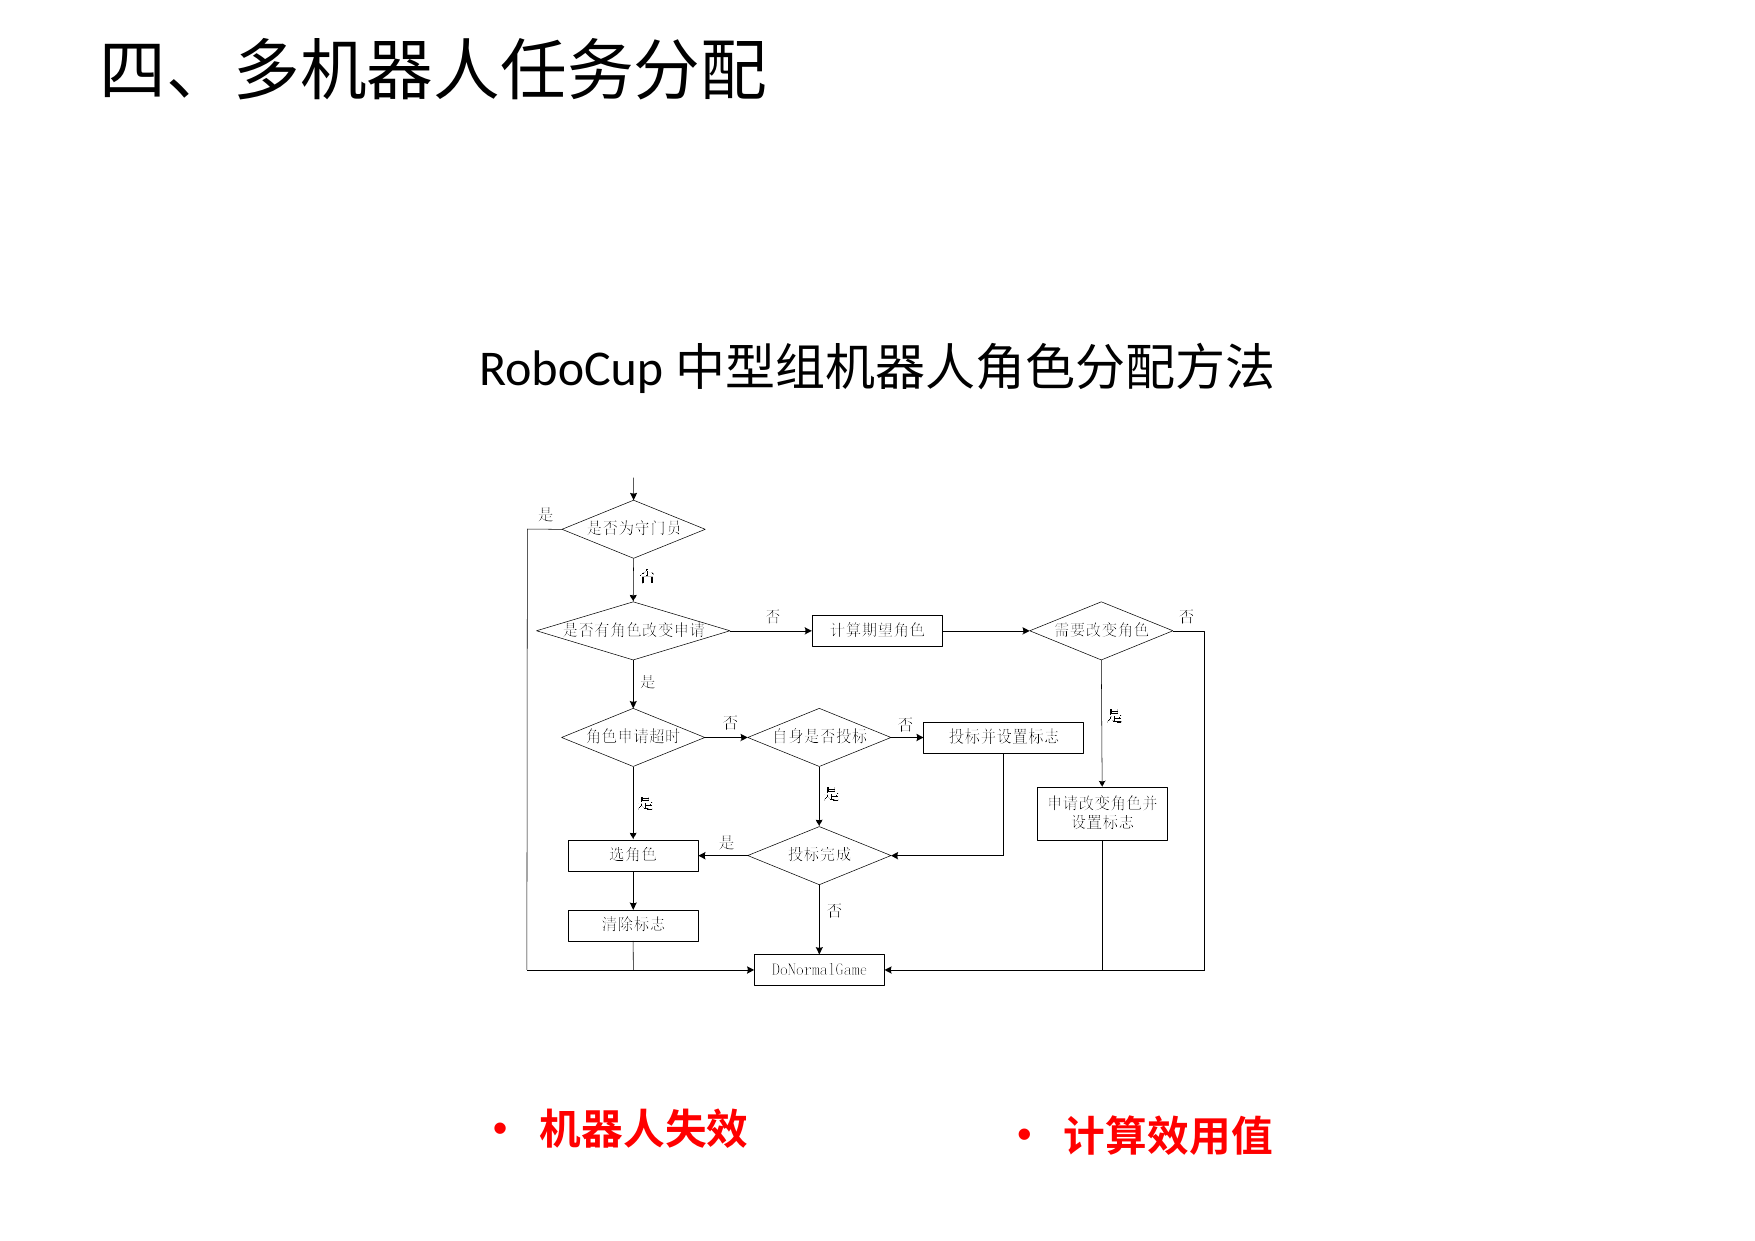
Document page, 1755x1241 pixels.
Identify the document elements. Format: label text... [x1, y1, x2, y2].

text_box [617, 760, 645, 767]
text_box [640, 675, 656, 762]
text_box [565, 601, 701, 622]
text_box [830, 622, 925, 653]
text_box [609, 847, 657, 893]
text_box [629, 797, 653, 840]
text_box [842, 963, 867, 987]
text_box [804, 627, 812, 635]
text_box [719, 835, 735, 923]
text_box [1037, 787, 1168, 841]
text_box [898, 717, 913, 807]
text_box [815, 947, 823, 955]
text_box [602, 916, 665, 963]
text_box [1179, 609, 1194, 698]
text_box [788, 847, 851, 893]
text_box [615, 551, 652, 559]
text_box [803, 760, 836, 767]
text_box [815, 787, 839, 875]
text_box [884, 966, 892, 974]
text_box [562, 500, 706, 540]
text_box [1029, 601, 1172, 642]
text_box RoboCup中型组机器人角色分配方法 [464, 327, 1290, 403]
text_box [891, 851, 899, 860]
text_box [568, 840, 699, 872]
text_box [772, 963, 827, 987]
text_box [754, 954, 827, 986]
text_box 四、多机器人任务分配 [85, 20, 783, 115]
text_box [629, 569, 654, 607]
text_box [1172, 630, 1179, 696]
text_box [698, 851, 706, 860]
text_box [949, 728, 1059, 753]
text_box [587, 520, 680, 551]
text_box [644, 654, 654, 658]
text_box [723, 715, 738, 805]
text_box [1049, 795, 1157, 819]
text_box [629, 902, 637, 910]
text_box [656, 728, 680, 760]
text_box [923, 721, 1084, 753]
text_box [827, 903, 842, 993]
text_box [766, 609, 780, 698]
text_box [570, 641, 697, 660]
text_box [748, 828, 815, 872]
text_box [916, 733, 923, 742]
text_box [1084, 653, 1119, 660]
text_box [568, 909, 699, 941]
text_box [1098, 709, 1122, 787]
text_box 机器人失效 [478, 1095, 764, 1161]
text_box [1179, 630, 1205, 970]
text_box [1055, 622, 1149, 653]
text_box [842, 954, 885, 986]
text_box [586, 728, 640, 760]
text_box [811, 615, 943, 647]
text_box [775, 728, 867, 760]
text_box [538, 507, 554, 595]
text_box [839, 834, 891, 872]
text_box [629, 700, 637, 709]
text_box [563, 622, 705, 641]
text_box [1022, 627, 1030, 635]
text_box [705, 623, 730, 639]
text_box [746, 966, 755, 974]
text_box [656, 717, 704, 748]
text_box 计算效用值 [1002, 1102, 1288, 1167]
text_box [561, 708, 640, 748]
text_box [1071, 815, 1134, 861]
text_box [630, 492, 638, 501]
text_box [536, 622, 563, 639]
text_box [747, 708, 890, 749]
text_box [740, 733, 747, 742]
